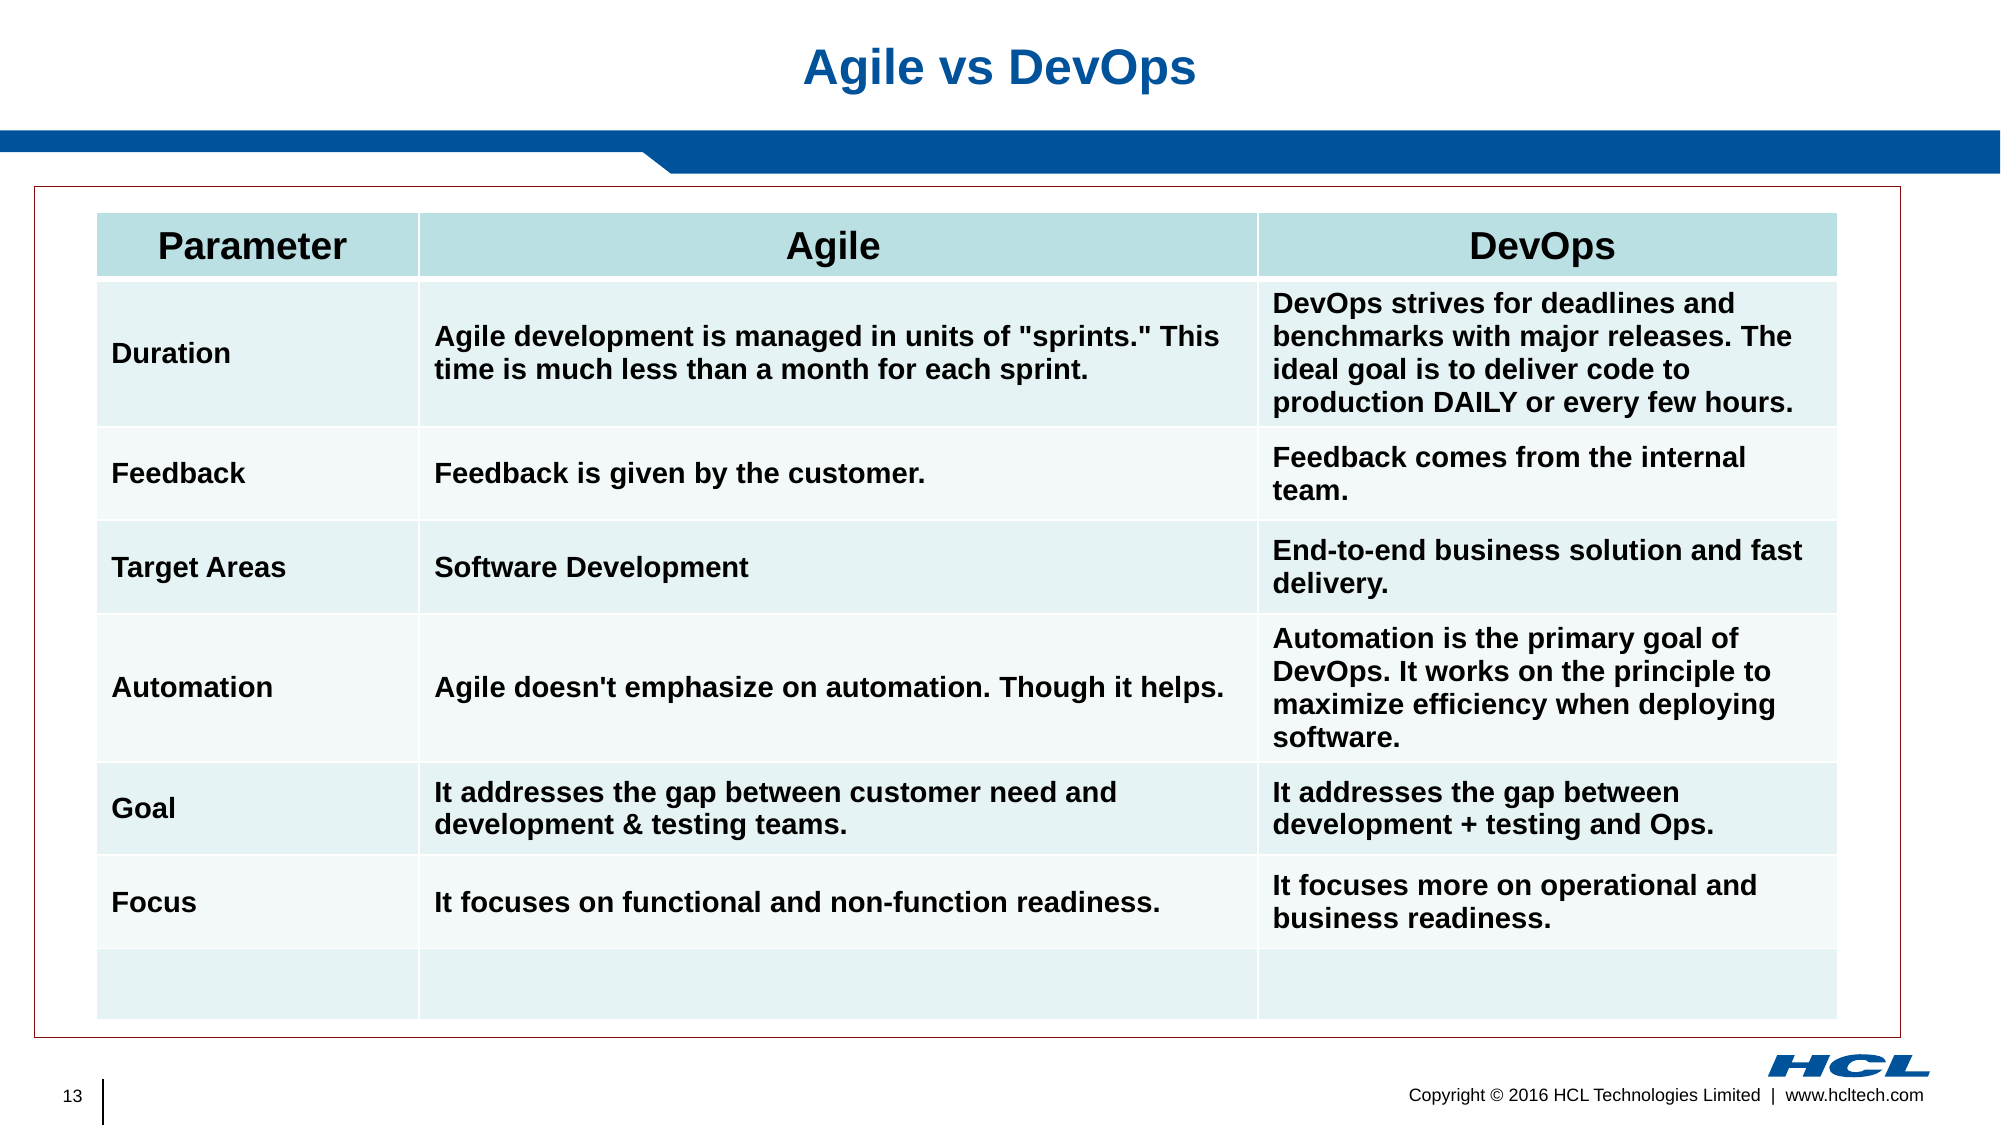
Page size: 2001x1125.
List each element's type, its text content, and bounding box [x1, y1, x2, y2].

table_cell It focuses more on operational and business readiness. [1259, 856, 1837, 948]
table_cell Duration [97, 282, 418, 426]
table_header Parameter [97, 213, 418, 276]
table_cell Agile development is managed in units of "sprints." This time is much less than a month for each sprint. [420, 282, 1257, 426]
text_box [34, 186, 1901, 1038]
table_cell It focuses on functional and non-function readiness. [420, 856, 1257, 948]
table_cell End-to-end business solution and fast delivery. [1259, 521, 1837, 613]
table_cell [97, 949, 418, 1019]
table_cell Focus [97, 856, 418, 948]
table_header DevOps [1259, 213, 1837, 276]
table_cell It addresses the gap between customer need and development & testing teams. [420, 763, 1257, 854]
table_cell DevOps strives for deadlines and benchmarks with major releases. The ideal goal is to deliver code to production DAILY or every few hours. [1259, 282, 1837, 426]
table_cell Feedback is given by the customer. [420, 428, 1257, 519]
table_cell [420, 949, 1257, 1019]
table_cell Feedback [97, 428, 418, 519]
table_cell Goal [97, 763, 418, 854]
title Agile vs DevOps [137, 0, 1863, 129]
table_cell Agile doesn't emphasize on automation. Though it helps. [420, 615, 1257, 761]
table_cell Automation [97, 615, 418, 761]
table_cell [1259, 949, 1837, 1019]
table_cell It addresses the gap between development + testing and Ops. [1259, 763, 1837, 854]
table_cell Target Areas [97, 521, 418, 613]
table_cell Software Development [420, 521, 1257, 613]
table_cell Feedback comes from the internal team. [1259, 428, 1837, 519]
table_header Agile [420, 213, 1257, 276]
table_cell Automation is the primary goal of DevOps. It works on the principle to maximize efficiency when deploying software. [1259, 615, 1837, 761]
